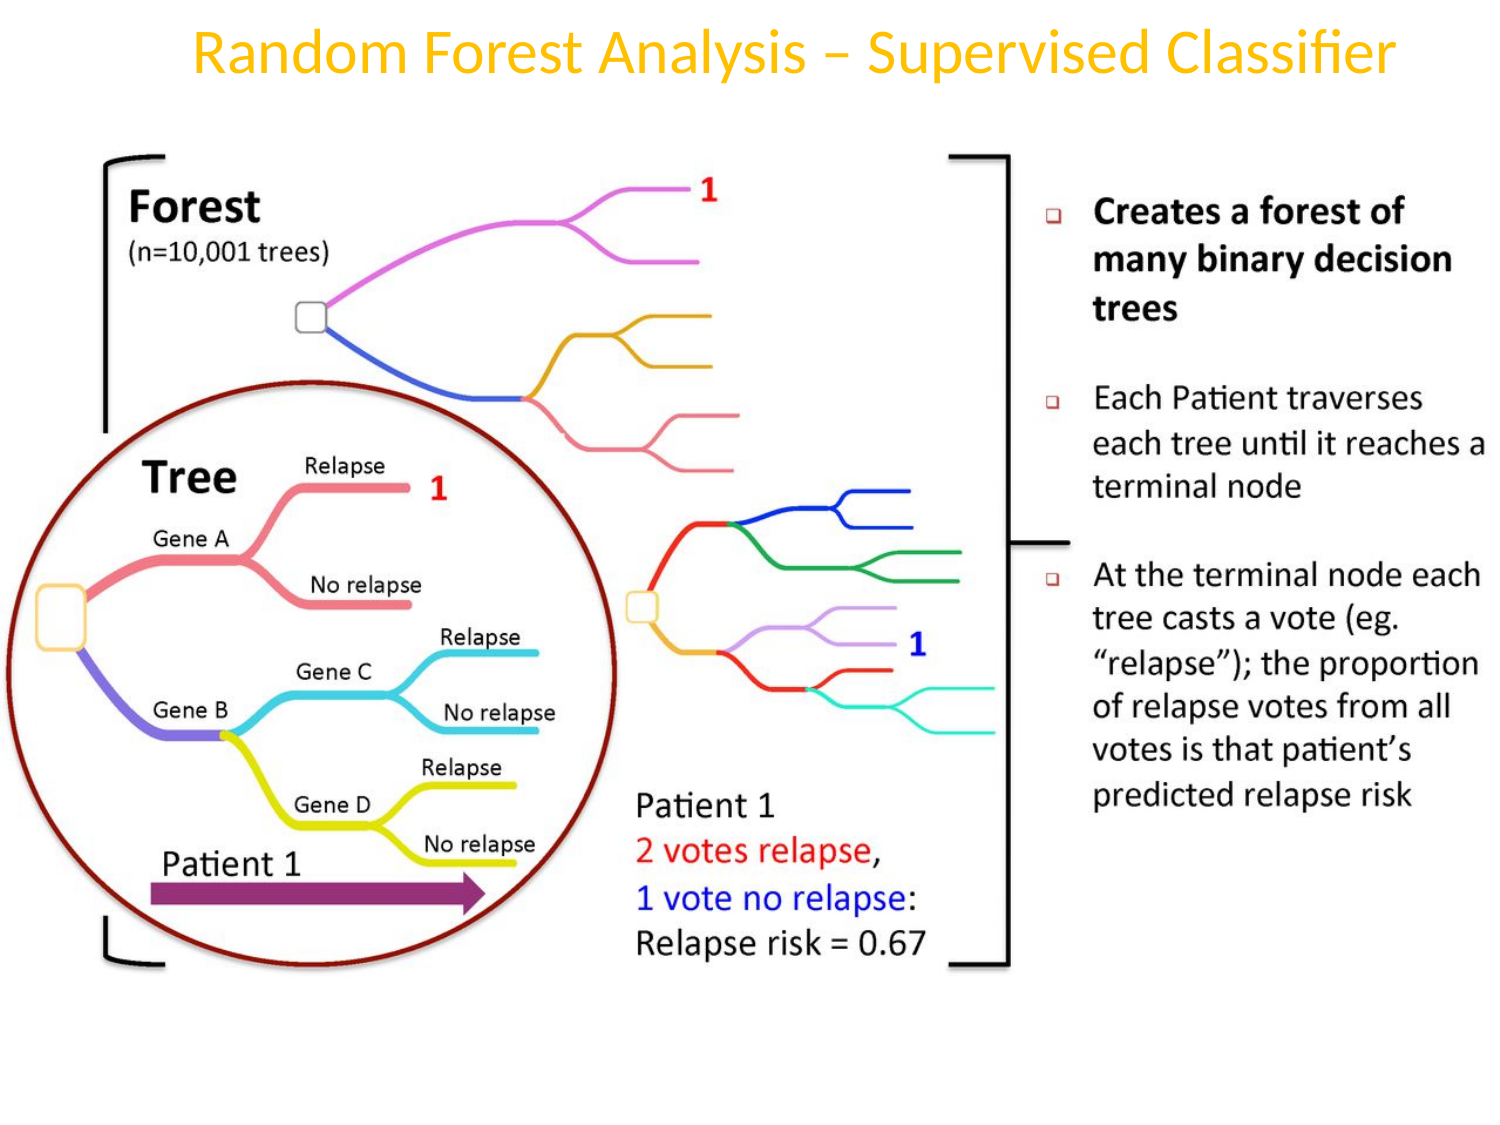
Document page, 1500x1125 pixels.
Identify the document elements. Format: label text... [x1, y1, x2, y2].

title Random Forest Analysis – Supervised Classifier [116, 0, 1476, 122]
picture [0, 141, 1500, 983]
